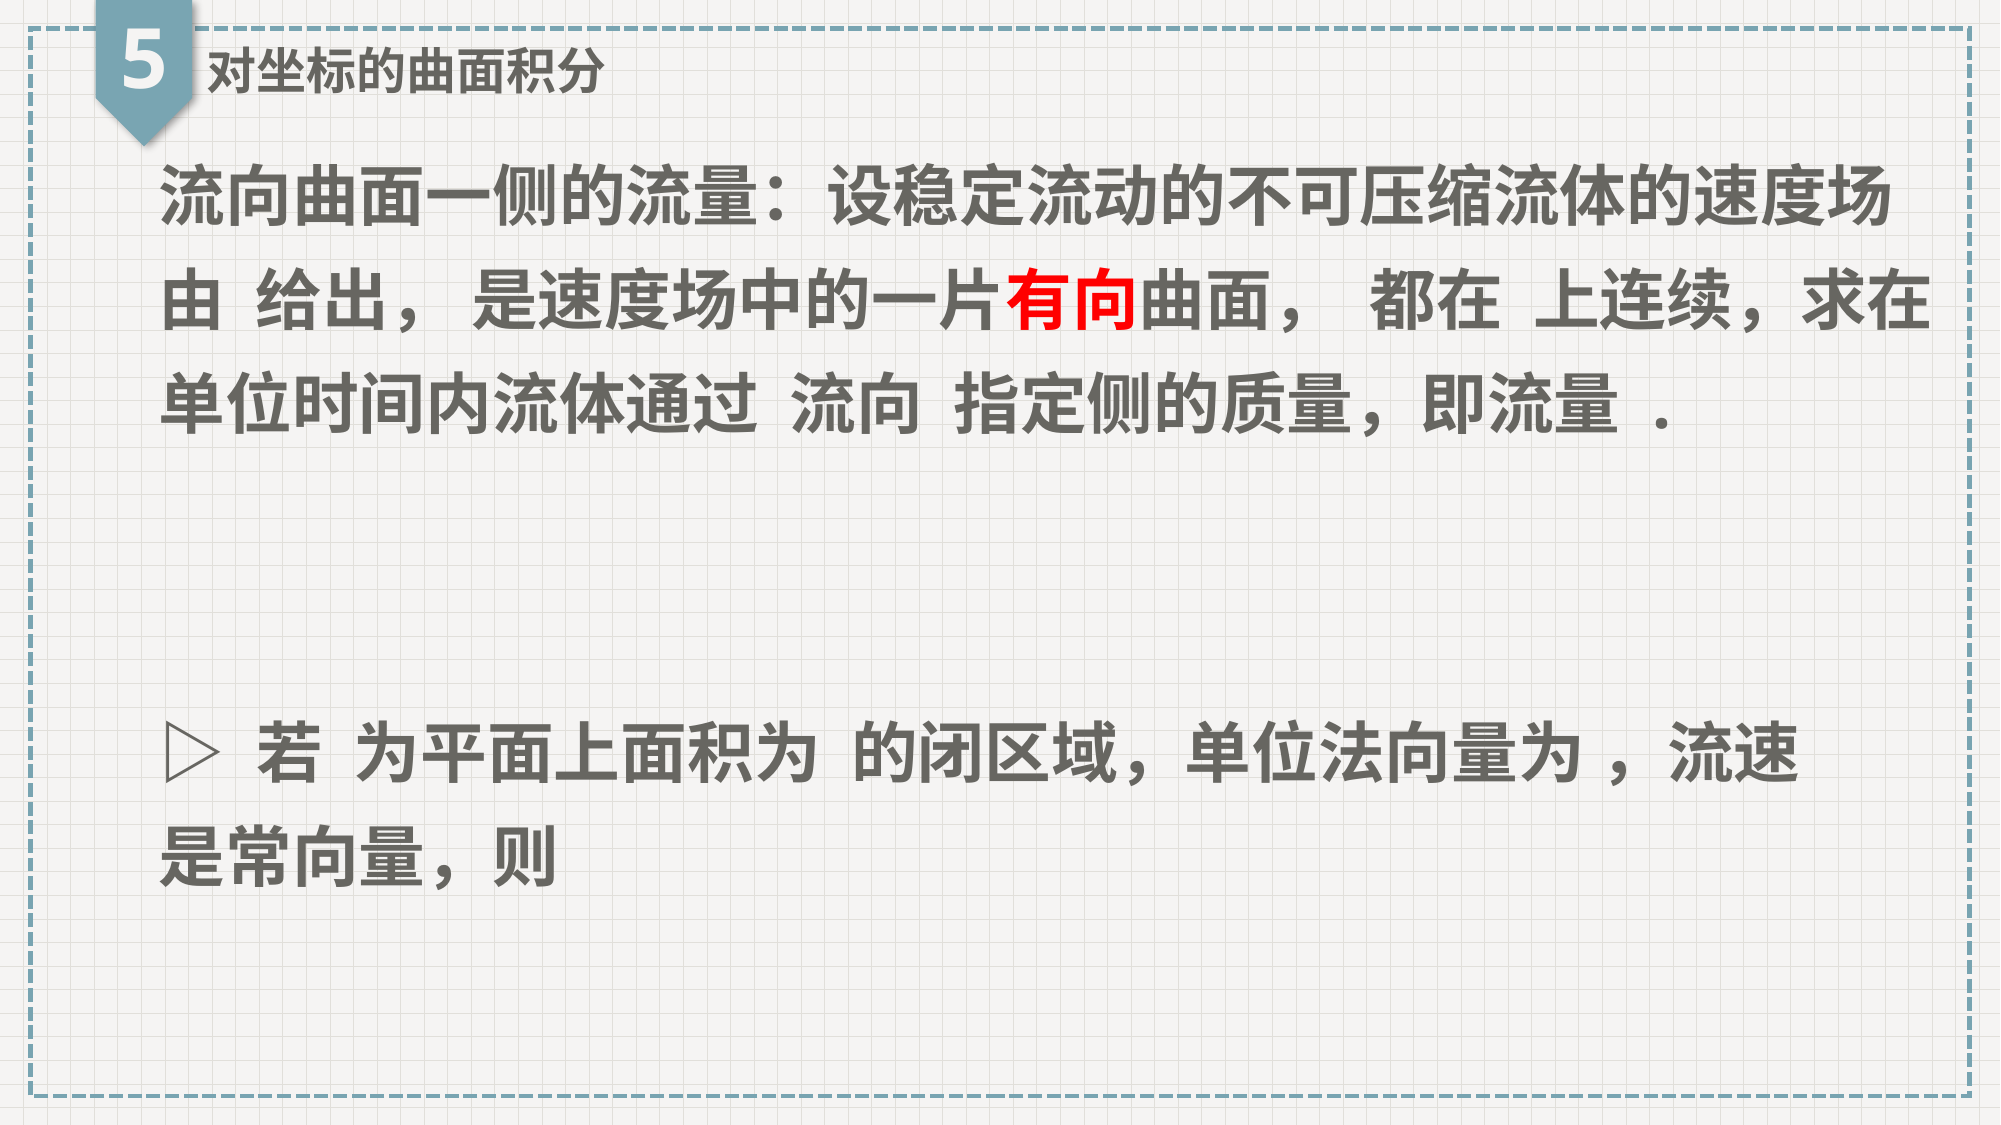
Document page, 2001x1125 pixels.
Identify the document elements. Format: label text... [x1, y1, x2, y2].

list 对坐标的曲面积分 [192, 35, 883, 112]
list 5 [95, 0, 193, 123]
